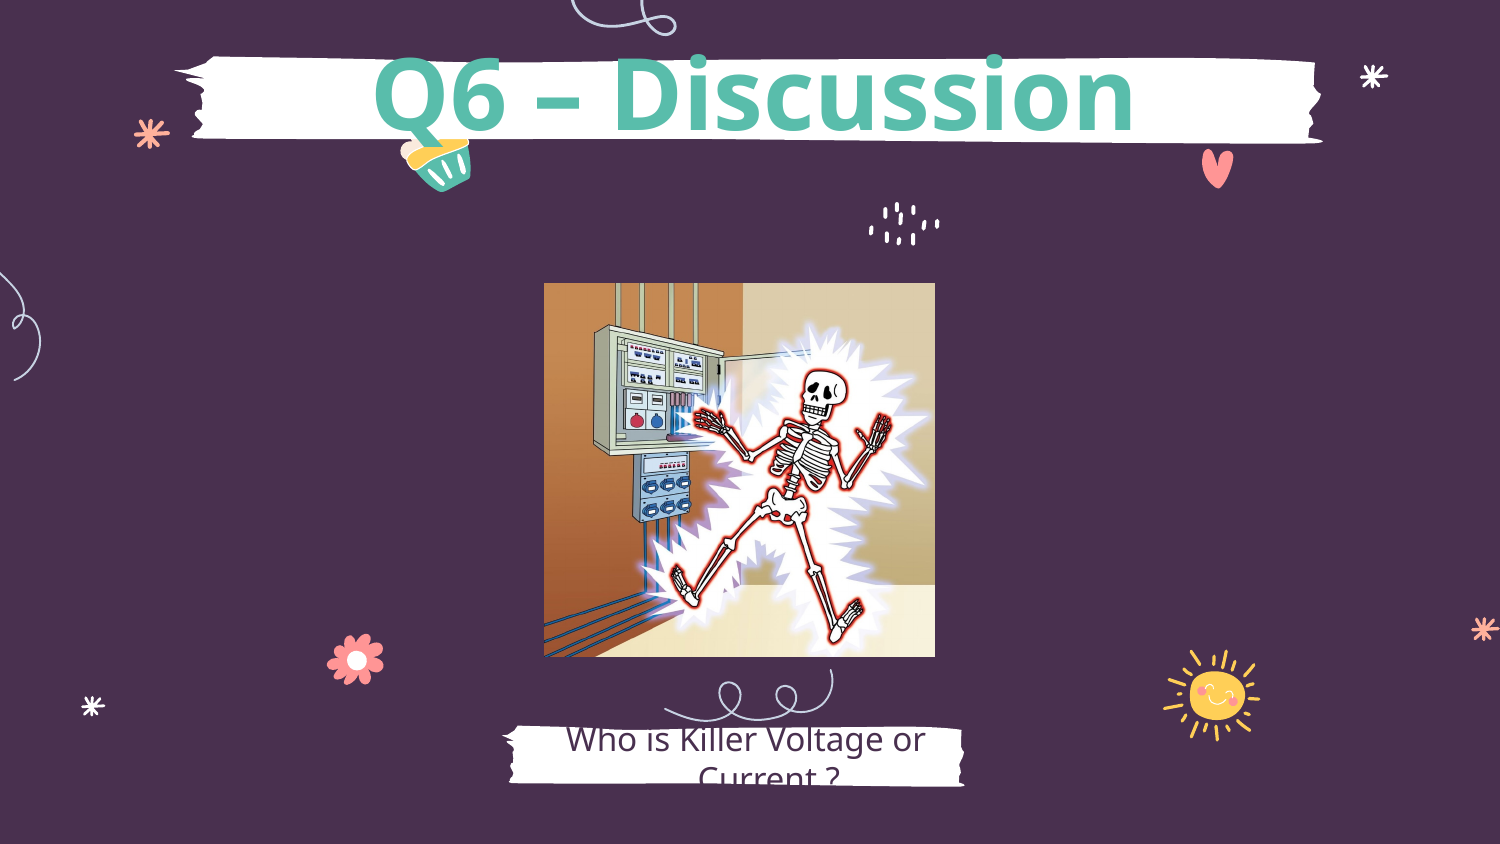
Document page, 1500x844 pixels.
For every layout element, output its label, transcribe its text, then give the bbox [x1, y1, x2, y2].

subtitle Who is Killer Voltage or Current ? [502, 716, 970, 799]
text_box Q6 – Discussion [122, 43, 1387, 138]
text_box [400, 101, 472, 193]
text_box [477, 138, 1323, 144]
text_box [1162, 648, 1262, 743]
text_box [1202, 148, 1234, 189]
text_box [868, 201, 940, 246]
picture [543, 283, 936, 658]
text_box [326, 633, 385, 686]
